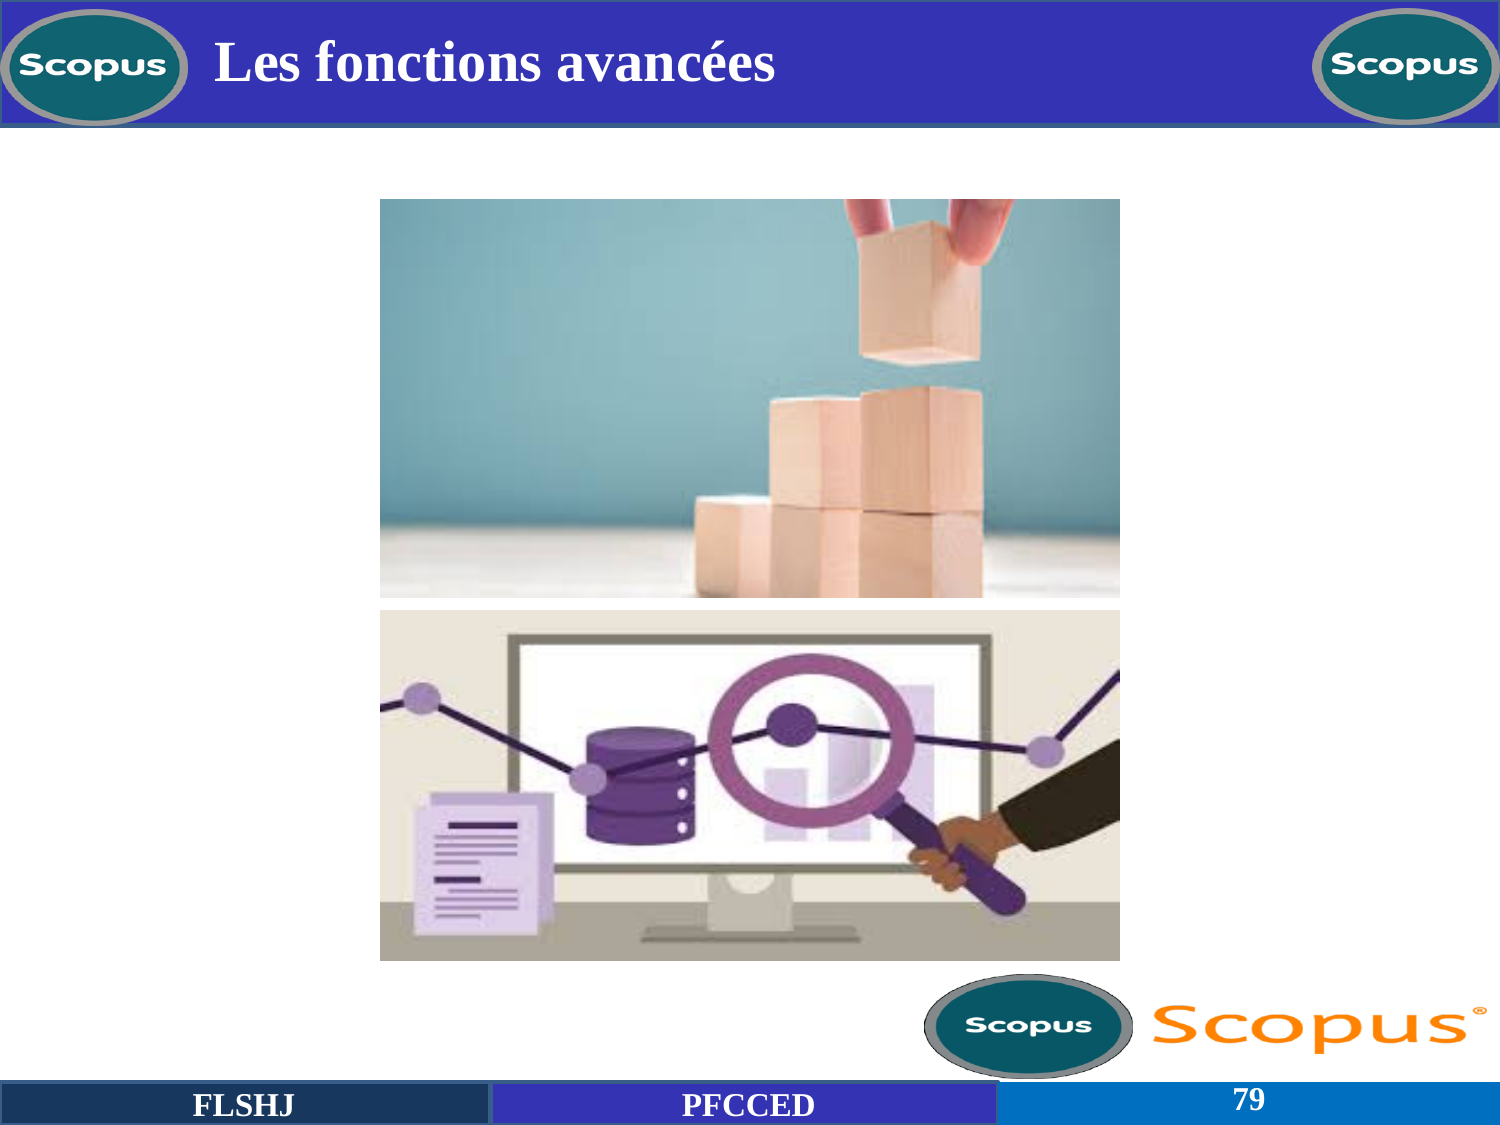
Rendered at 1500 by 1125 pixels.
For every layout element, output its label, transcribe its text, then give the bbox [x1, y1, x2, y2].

picture [379, 610, 1120, 961]
title Les fonctions avancées [212, 8, 1385, 198]
picture [924, 974, 1488, 1079]
picture [379, 199, 1120, 599]
picture [0, 9, 188, 127]
slide_number FLSHJ [190, 1084, 300, 1125]
picture [1312, 7, 1500, 125]
footer PFCCED [679, 1084, 850, 1125]
slide_number 79 [1226, 1088, 1273, 1125]
